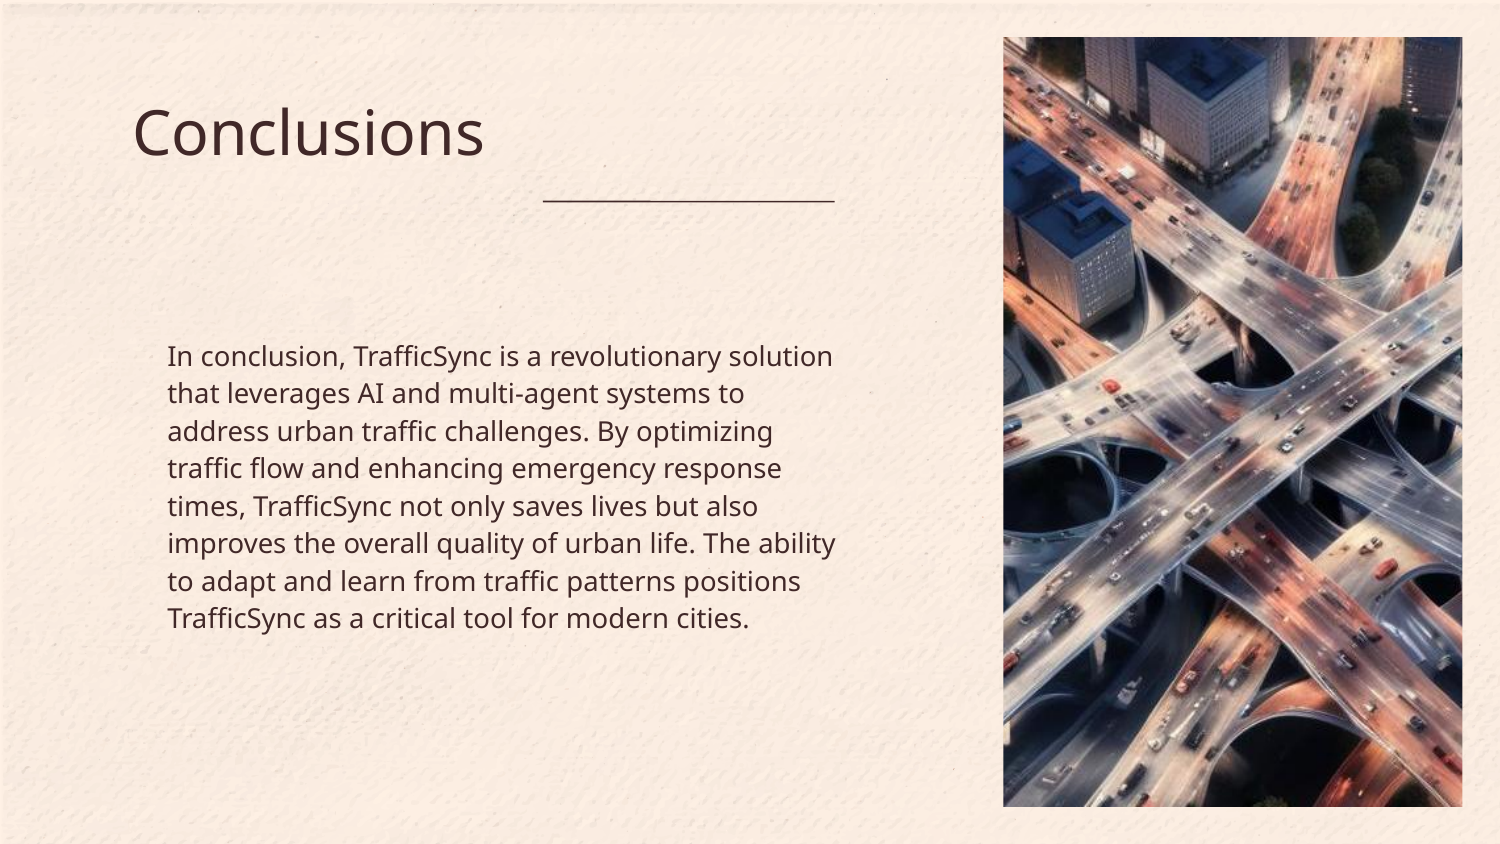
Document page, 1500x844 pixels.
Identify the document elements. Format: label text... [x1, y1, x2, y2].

picture [0, 0, 1500, 844]
title Conclusions [117, 73, 697, 239]
list In conclusion, TrafficSync is a revolutionary solution that leverages AI and multi-agent systems to address urban traffic challenges. By optimizing traffic flow and enhancing emergency response times, TrafficSync not only saves lives but also improves the overall quality of urban life. The ability to adapt and learn from traffic patterns positions TrafficSync as a critical tool for modern cities. [117, 321, 857, 686]
